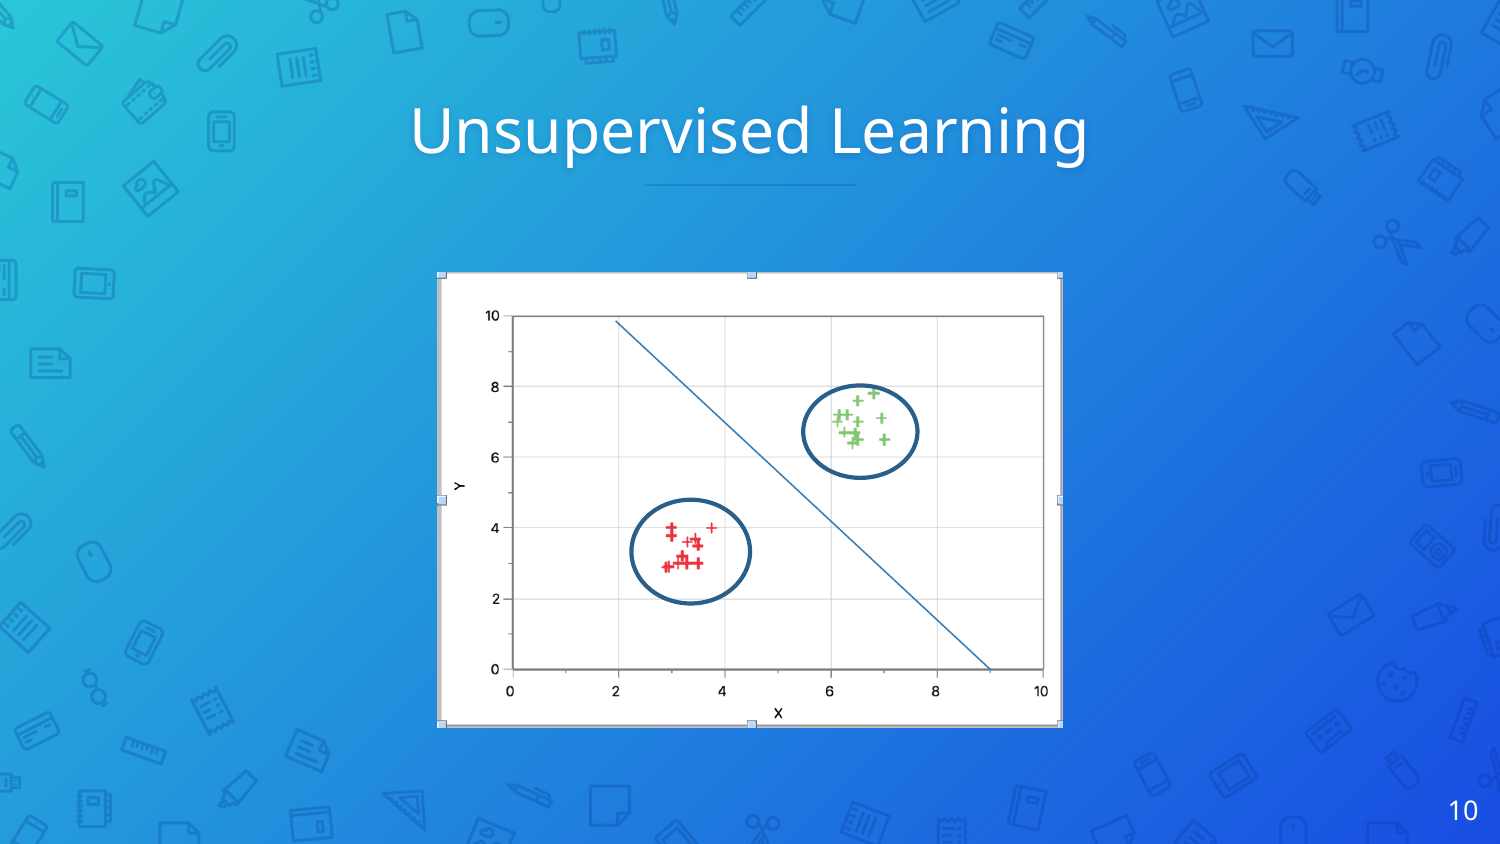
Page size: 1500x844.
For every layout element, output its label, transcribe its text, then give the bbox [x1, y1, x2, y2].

picture [436, 271, 1064, 728]
slide_number 10 [1403, 779, 1494, 844]
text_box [615, 320, 991, 670]
title Unsupervised Learning [182, 58, 1318, 182]
